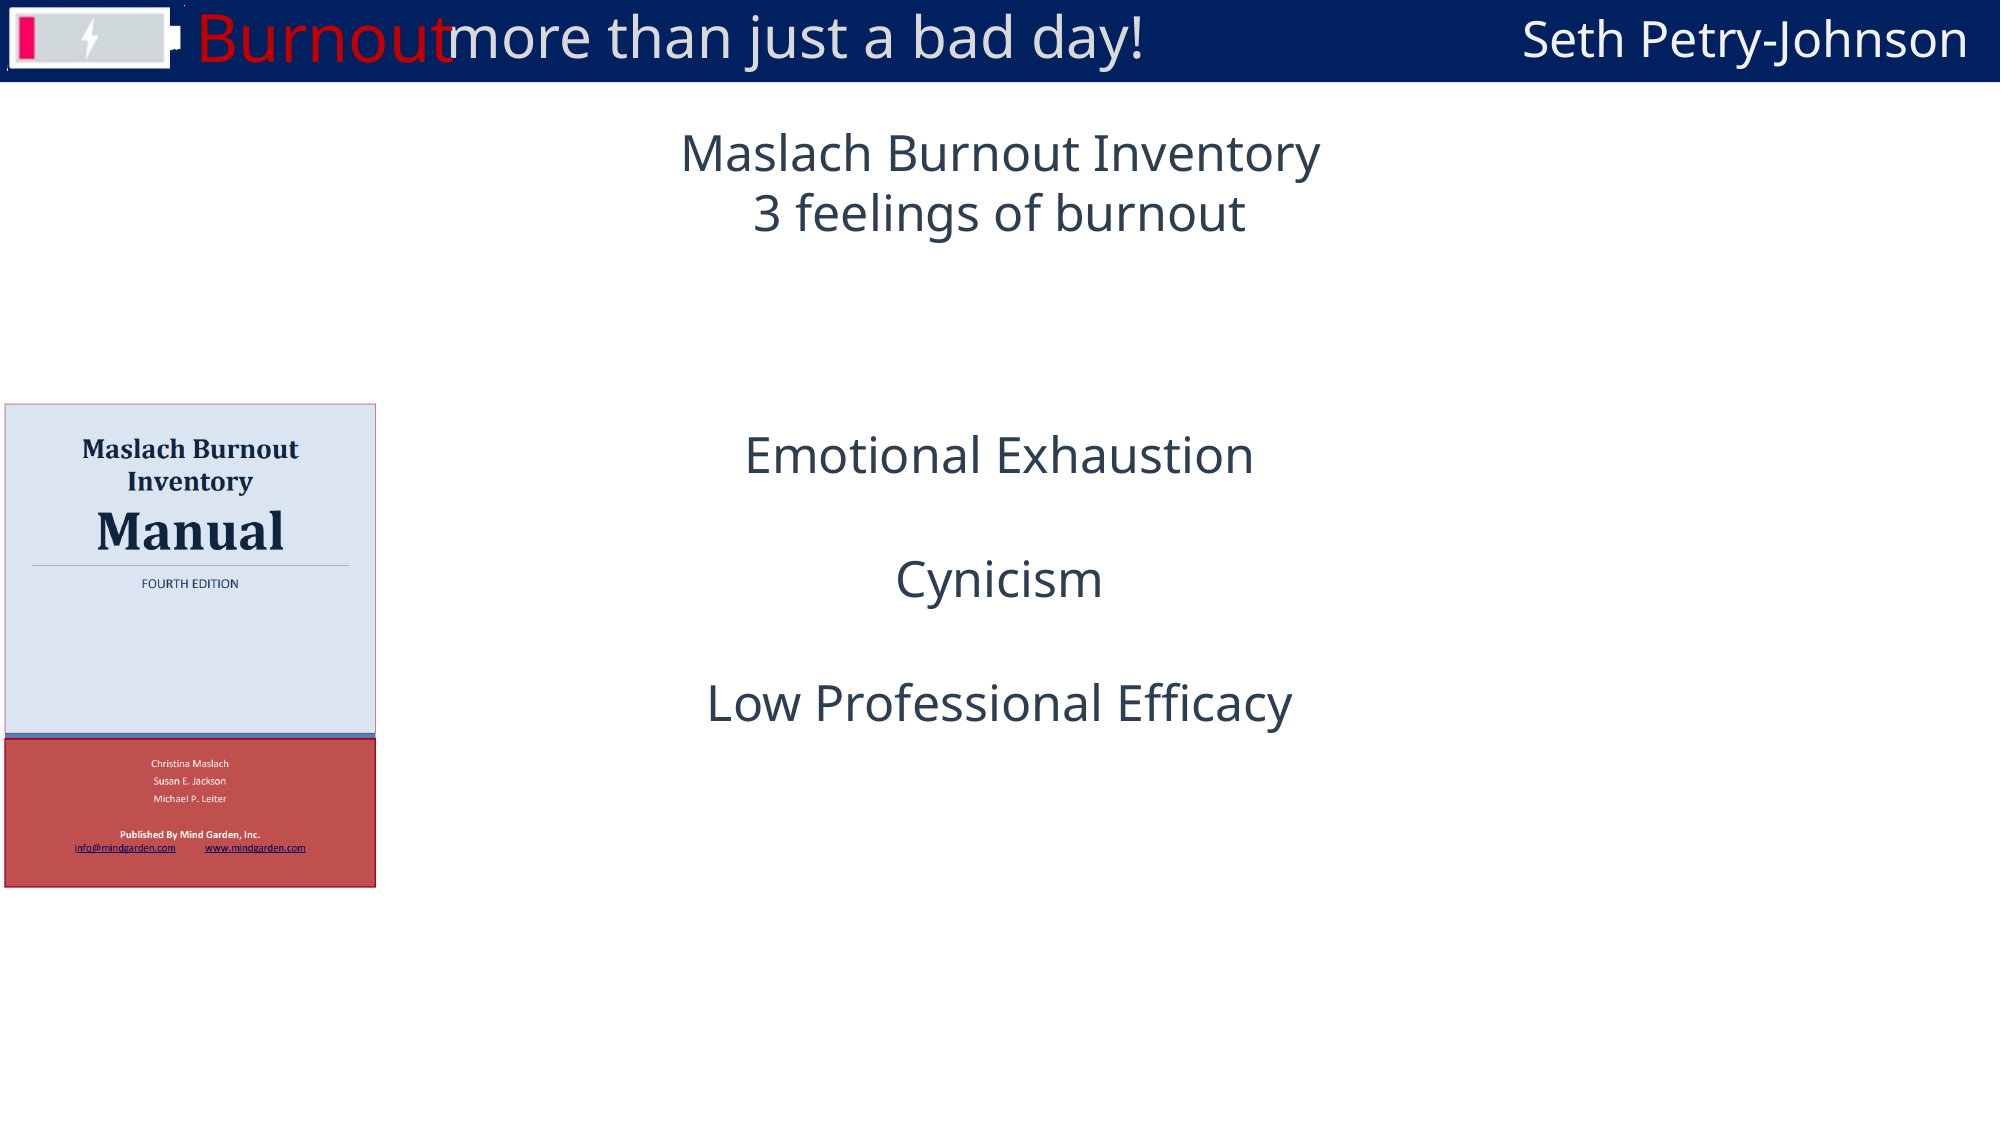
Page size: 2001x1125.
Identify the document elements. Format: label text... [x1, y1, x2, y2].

text_box more than just a bad day! [825, 0, 1296, 78]
picture [0, 399, 381, 892]
text_box Emotional Exhaustion [500, 415, 1500, 491]
text_box Seth Petry-Johnson [1296, 0, 2000, 75]
text_box Maslach Burnout Inventory 3 feelings of burnout [549, 113, 1453, 249]
text_box [825, 75, 2000, 83]
picture [7, 5, 185, 71]
text_box Low Professional Efficacy [500, 664, 1500, 739]
text_box Cynicism [500, 539, 1500, 615]
text_box Burnout [0, 0, 825, 83]
